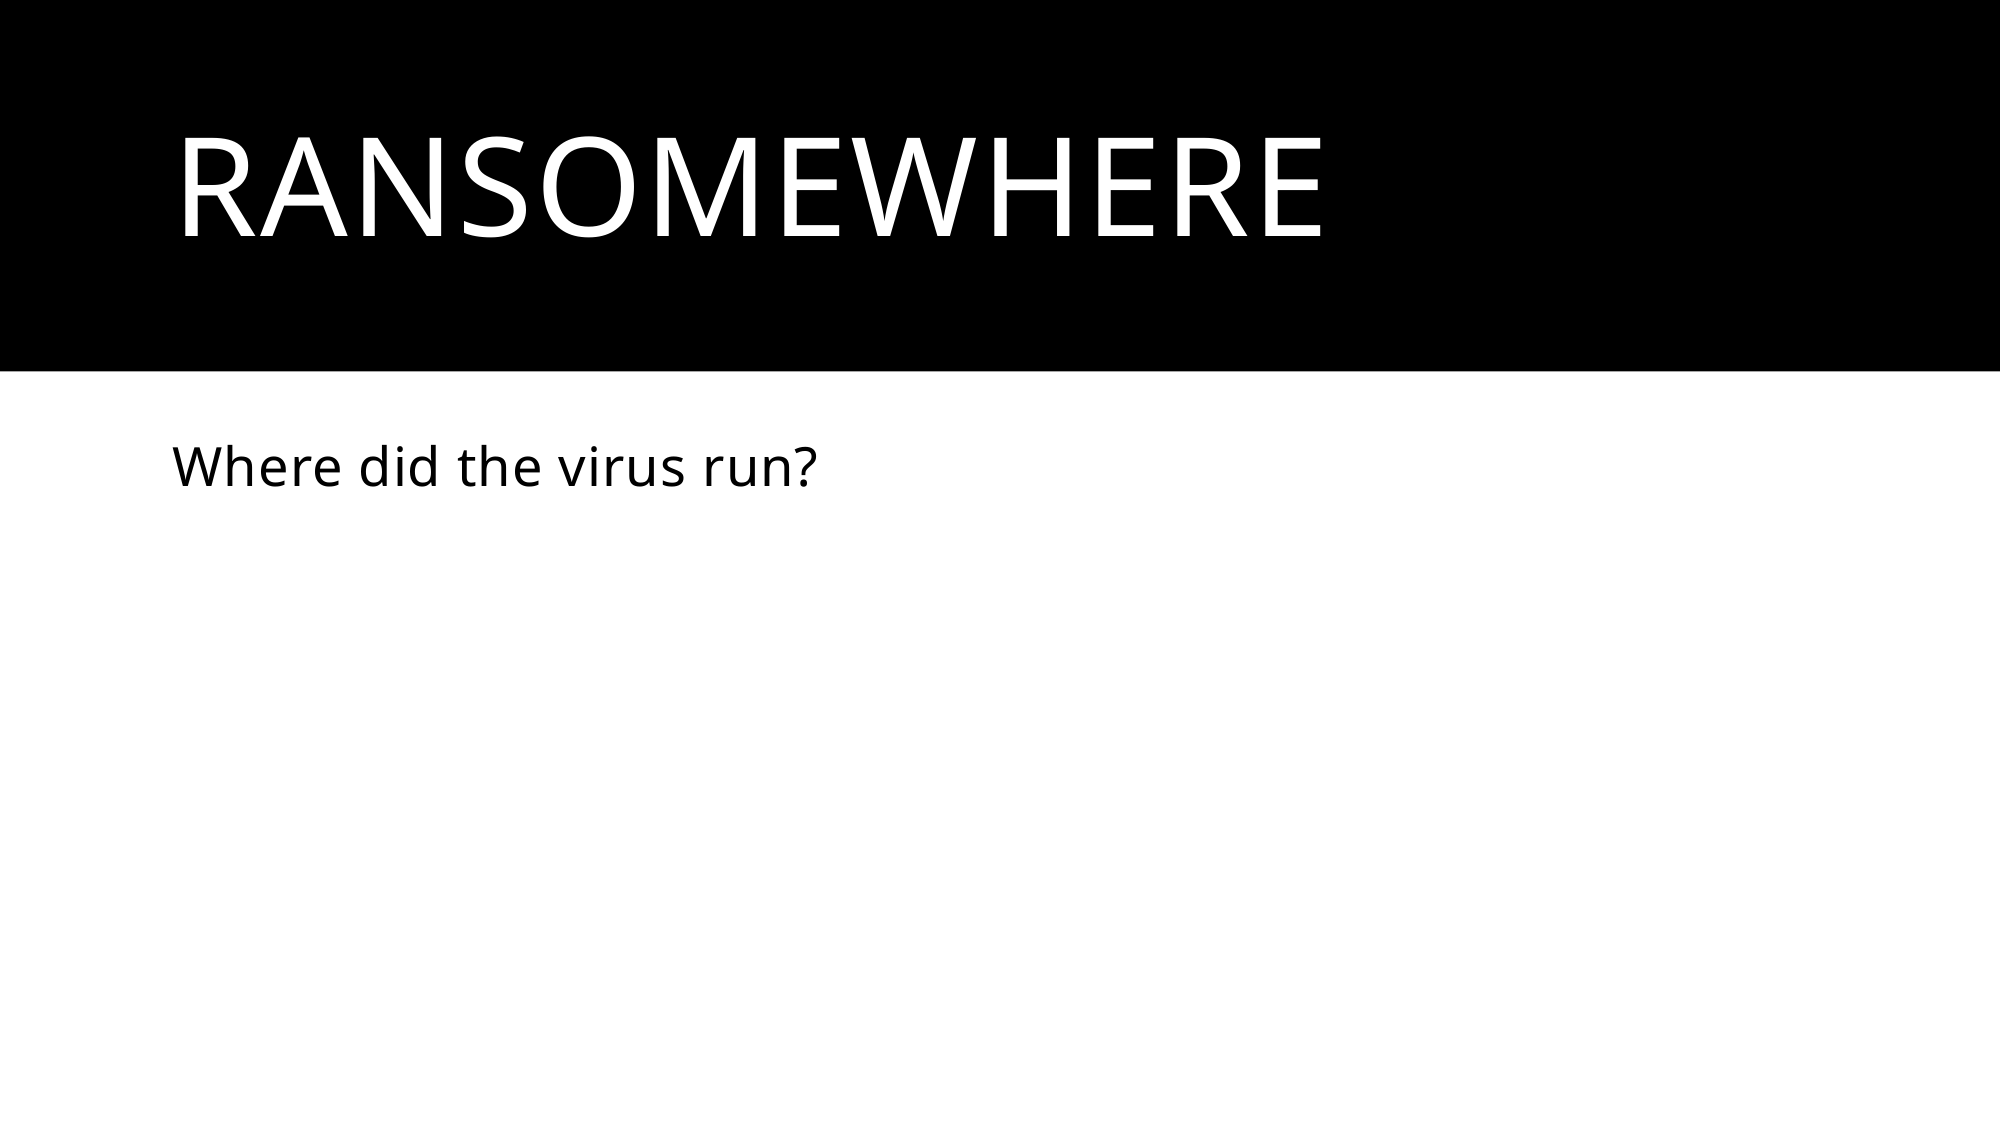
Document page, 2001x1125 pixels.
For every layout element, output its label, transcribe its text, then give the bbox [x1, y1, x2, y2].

title Ransomewhere [157, 52, 1842, 332]
list Where did the virus run? [157, 424, 1842, 1014]
